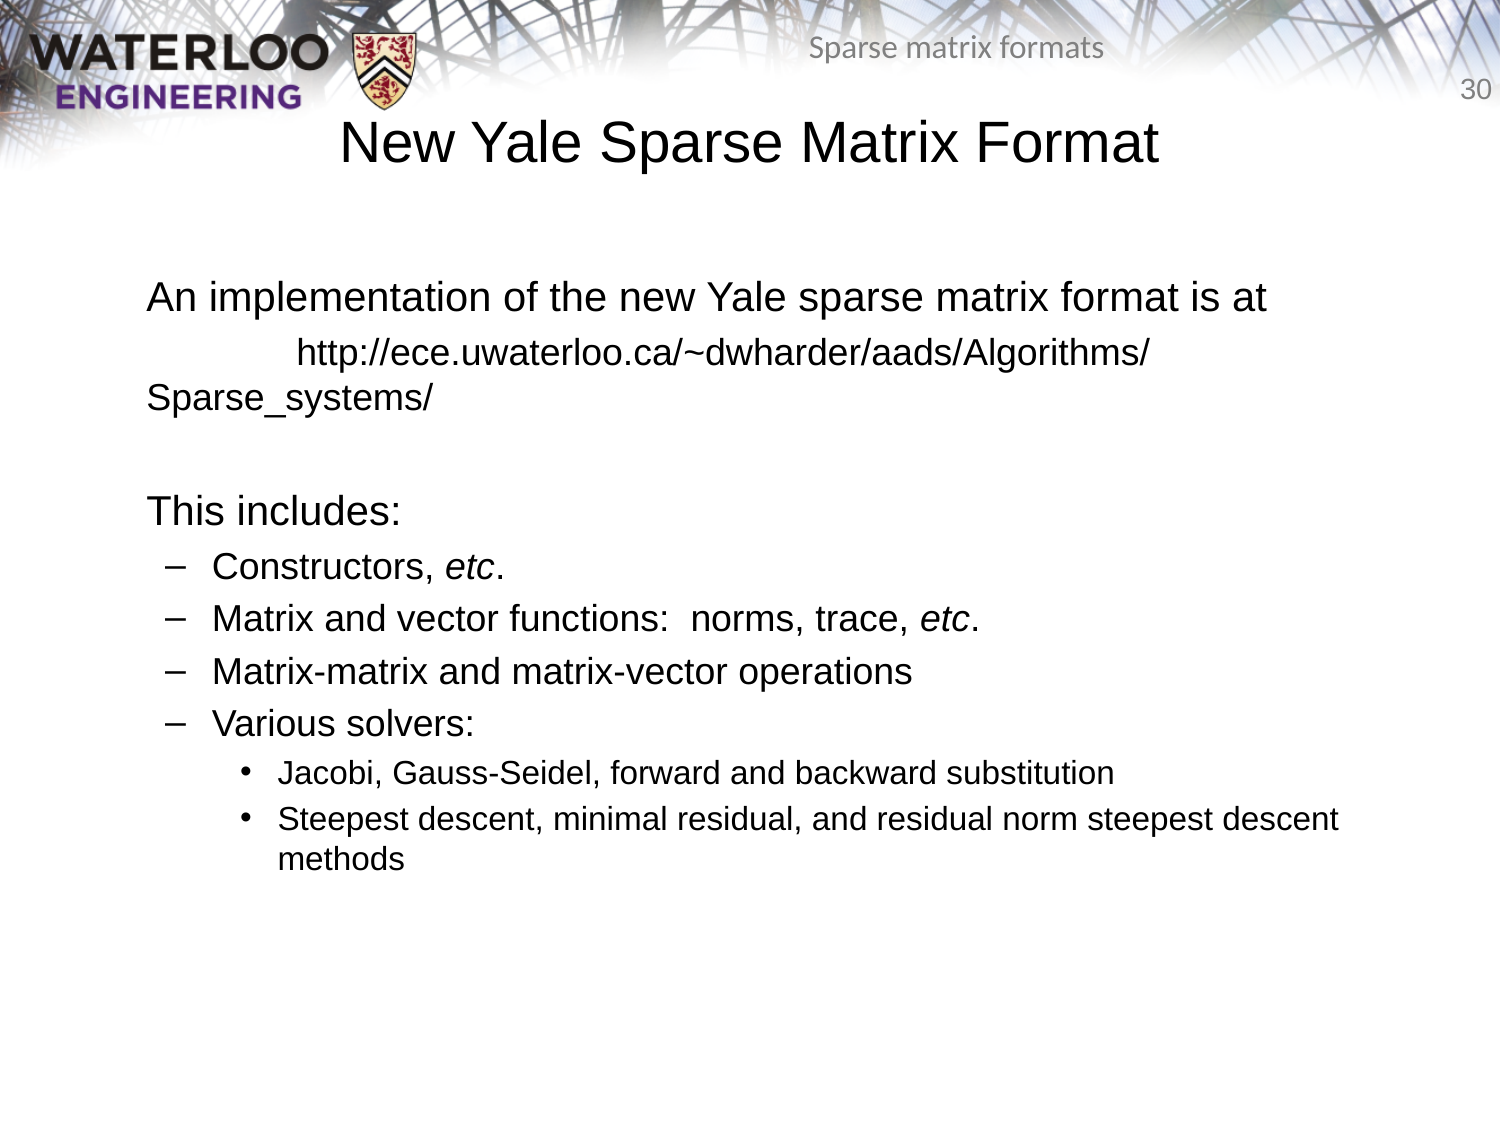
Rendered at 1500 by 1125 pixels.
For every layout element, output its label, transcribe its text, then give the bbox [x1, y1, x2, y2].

title New Yale Sparse Matrix Format [74, 44, 1426, 233]
list An implementation of the new Yale sparse matrix format is at http://ece.uwaterloo.ca/~dwharder/aads/Algorithms/Sparse_systems/ This includes: Constructors, etc. Matrix and vector functions: norms, trace, etc. Matrix-matrix and matrix-vector operations Various solvers: Jacobi, Gauss-Seidel, forward and backward substitution Steepest descent, minimal residual, and residual norm steepest descent methods [74, 262, 1426, 1006]
picture [0, 0, 1500, 1125]
